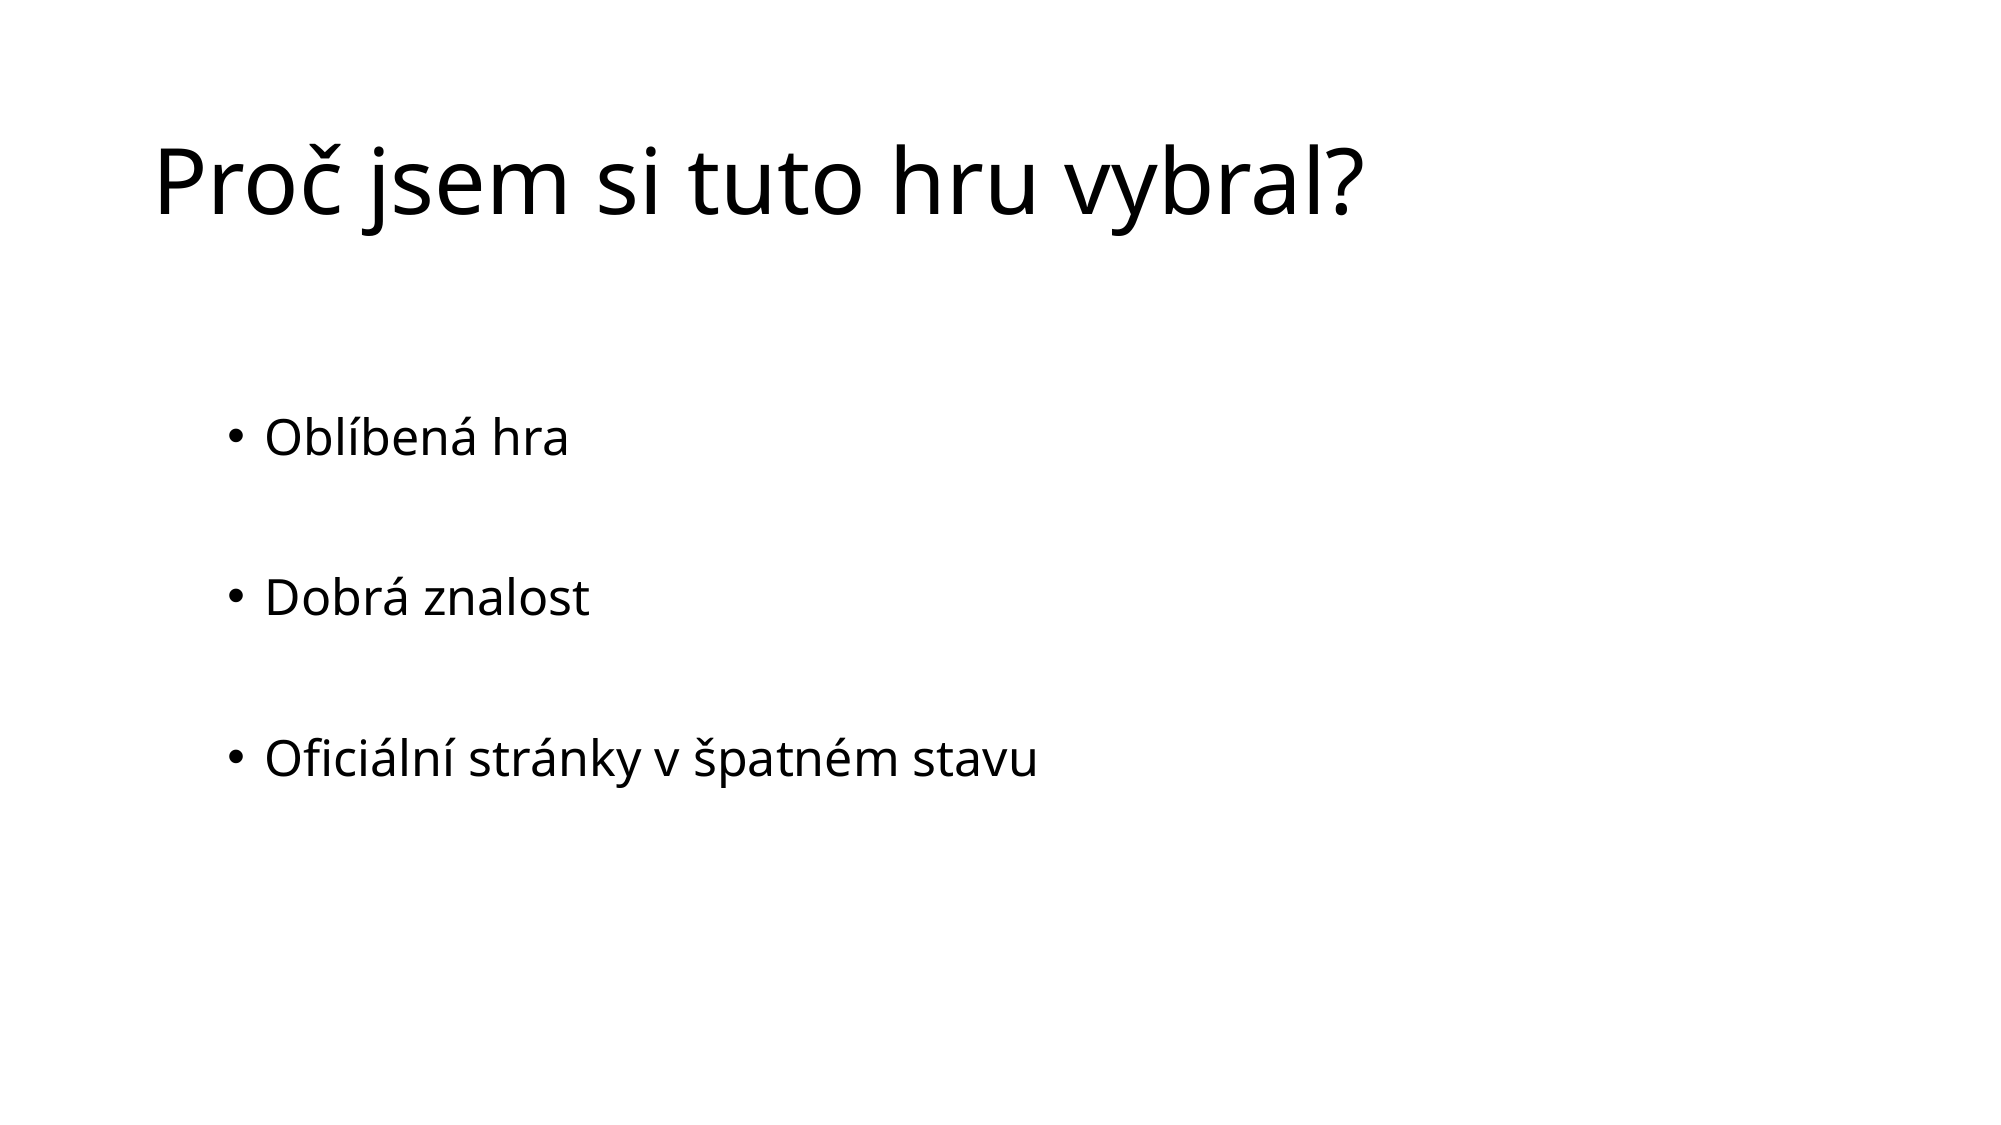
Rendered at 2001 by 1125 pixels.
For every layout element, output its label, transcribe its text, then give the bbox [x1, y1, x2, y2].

title Proč jsem si tuto hru vybral? [137, 123, 1863, 307]
list Oblíbená hra Dobrá znalost Oficiální stránky v špatném stavu [137, 307, 1863, 1014]
